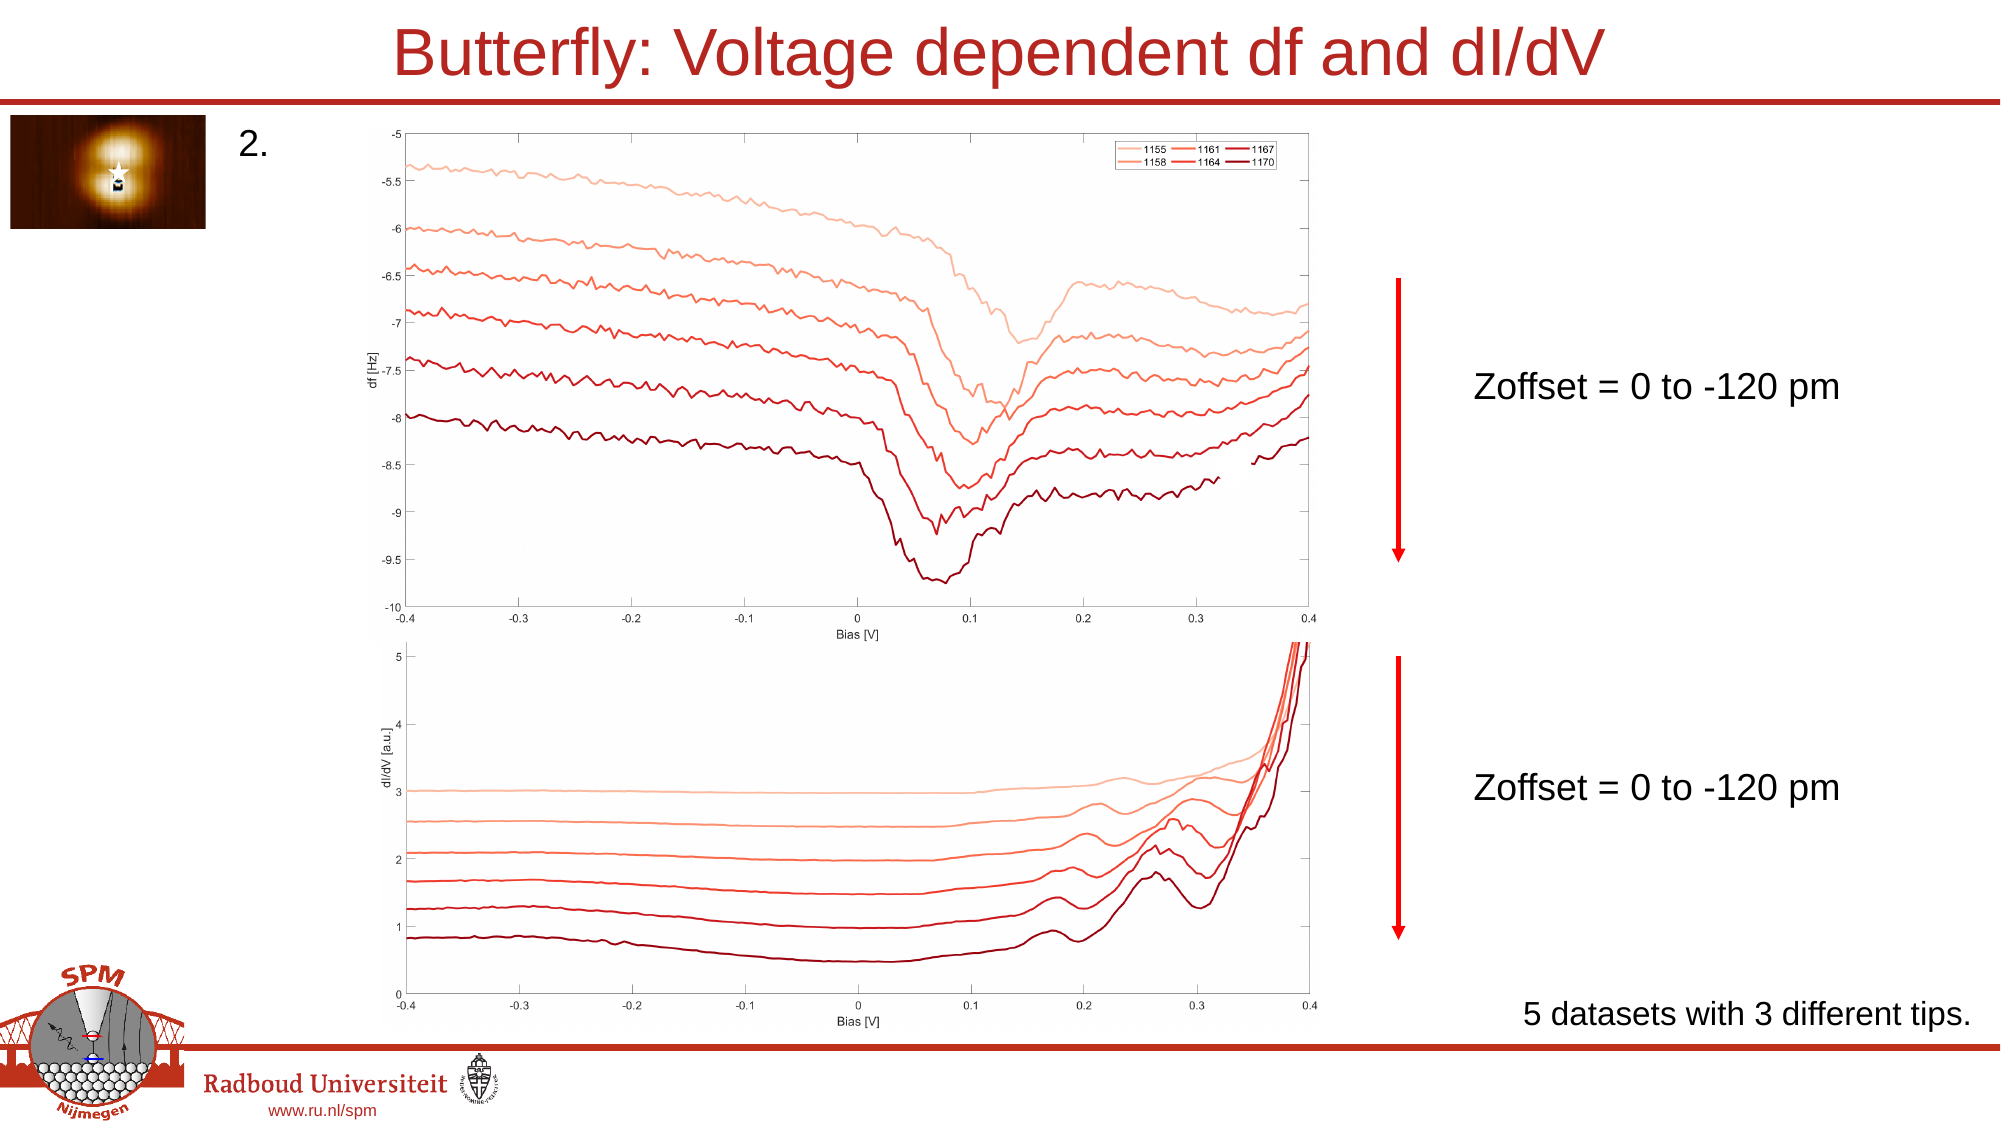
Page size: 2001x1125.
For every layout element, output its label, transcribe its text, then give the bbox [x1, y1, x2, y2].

picture [10, 74, 206, 270]
text_box Butterfly: Voltage dependent df and dI/dV [99, 7, 1900, 90]
text_box Zoffset = 0 to -120 pm [1458, 756, 1961, 816]
picture [366, 129, 1318, 1030]
picture [204, 1053, 498, 1104]
text_box Zoffset = 0 to -120 pm [1458, 355, 1961, 415]
text_box 5 datasets with 3 different tips. [1508, 985, 1988, 1040]
picture [0, 954, 185, 1125]
text_box 2. [223, 111, 285, 172]
